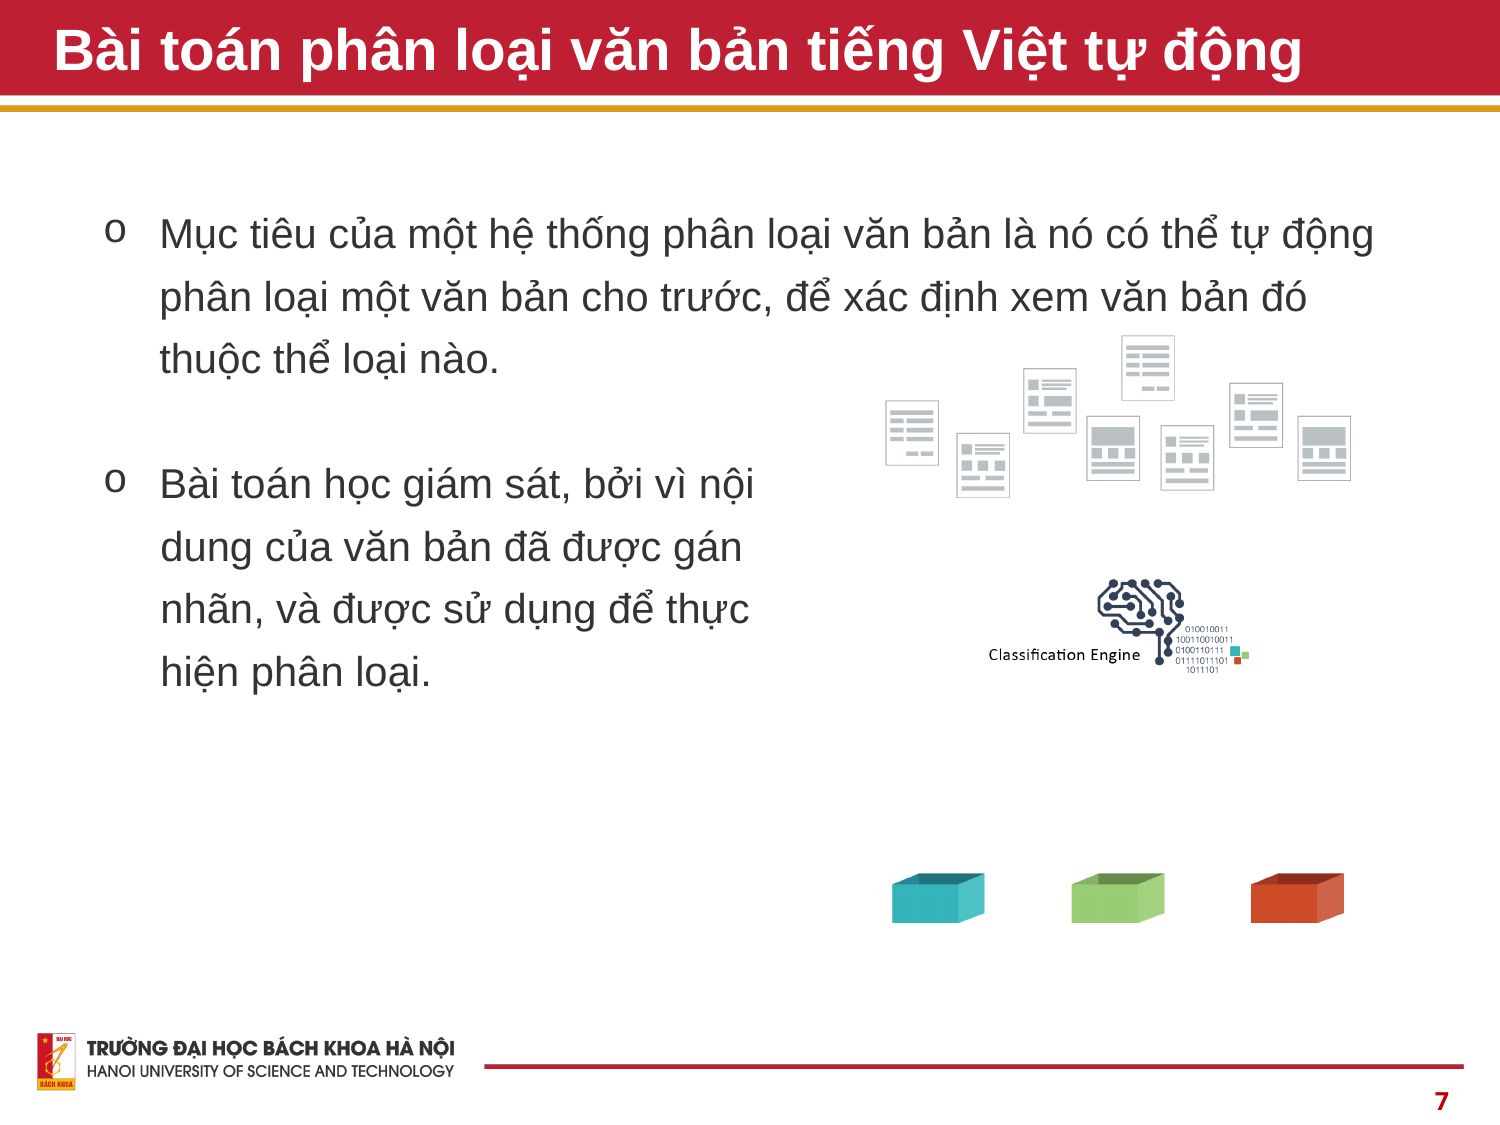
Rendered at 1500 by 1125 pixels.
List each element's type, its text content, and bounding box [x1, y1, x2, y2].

title Bài toán phân loại văn bản tiếng Việt tự động [38, 12, 1462, 87]
text_box Mục tiêu của một hệ thống phân loại văn bản là nó có thể tự động phân loại một văn bản cho trước, để xác định xem văn bản đó thuộc thể loại nào. Bài toán học giám sát, bởi vì nội dung của văn bản đã được gán nhãn, và được sử dụng để thực hiện phân loại. [88, 187, 1412, 1077]
slide_number 7 [1126, 1078, 1464, 1125]
picture [0, 0, 1500, 1125]
